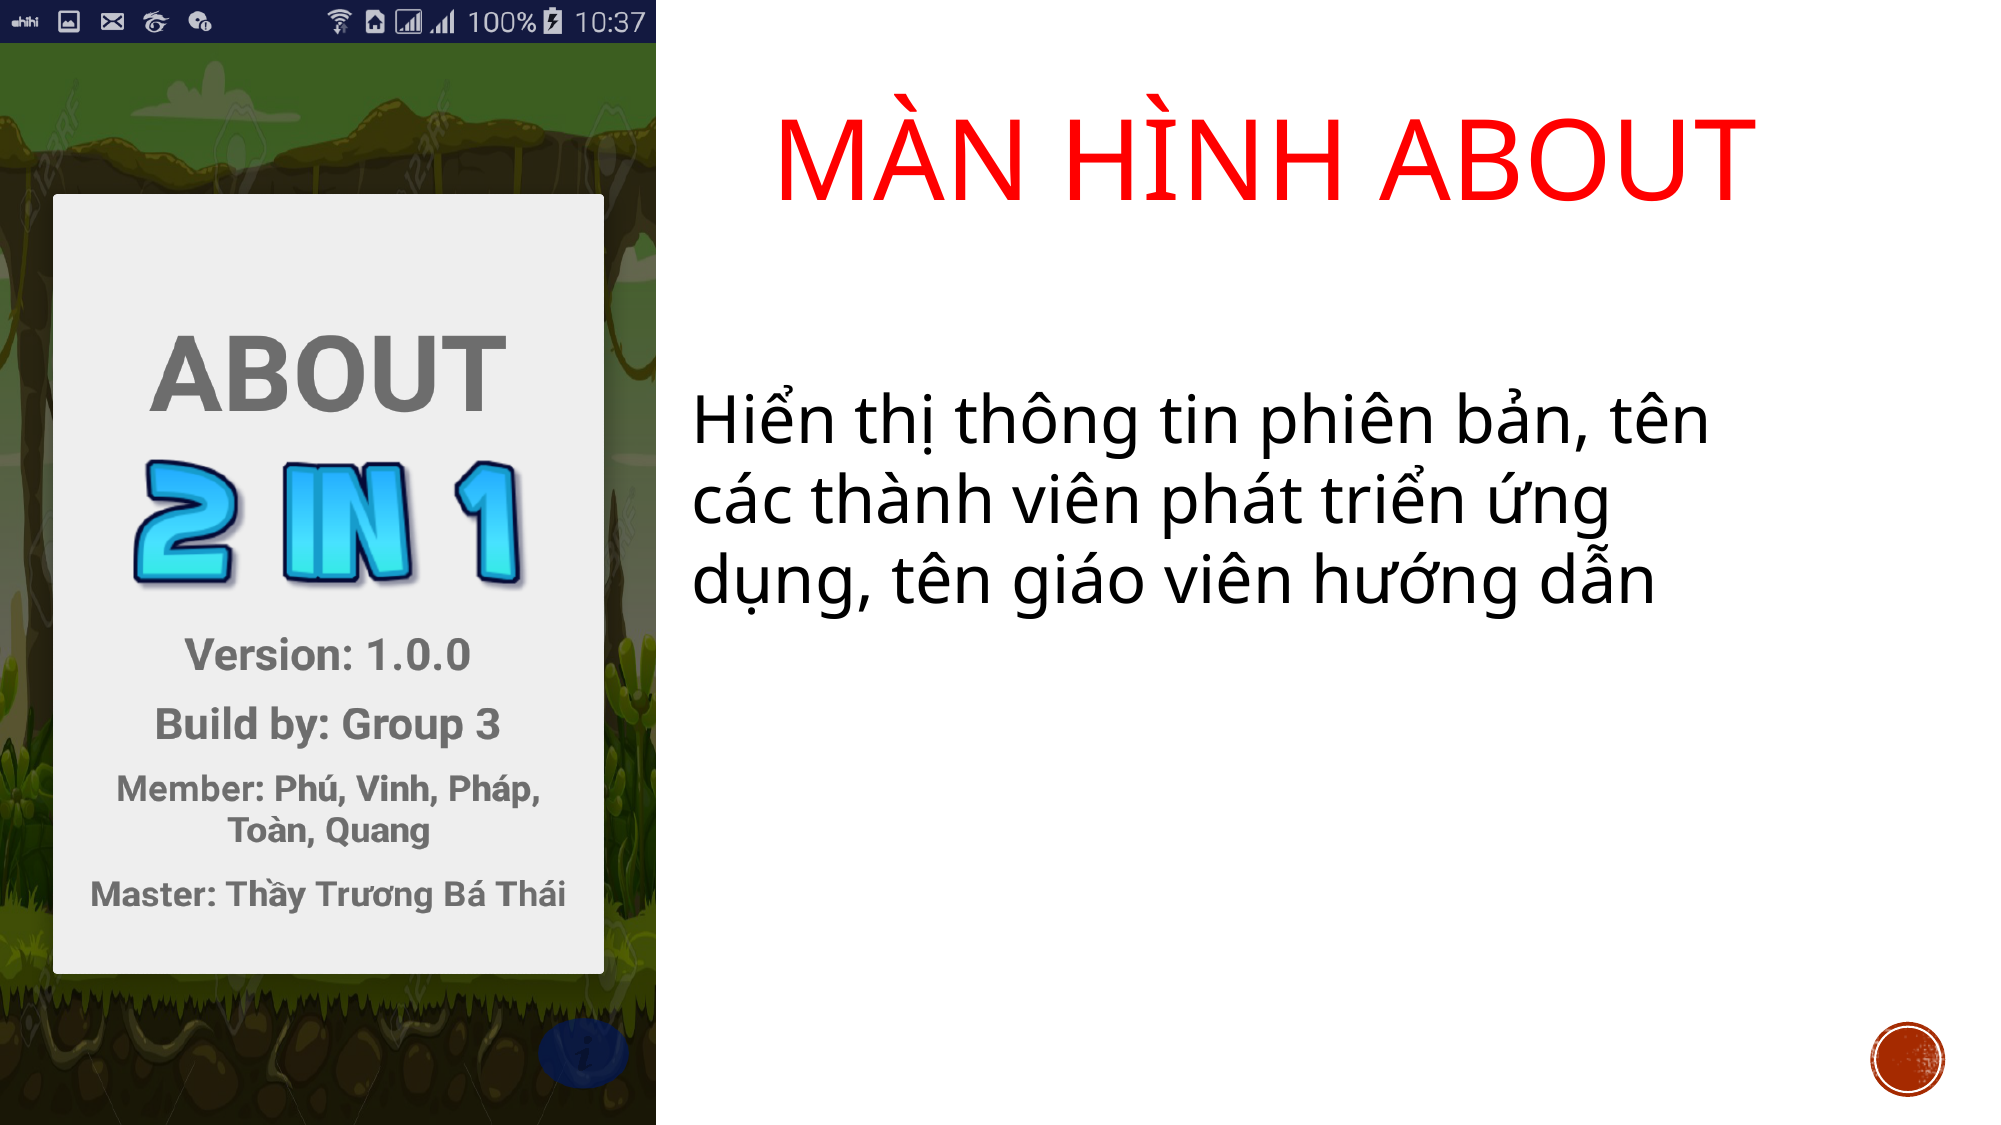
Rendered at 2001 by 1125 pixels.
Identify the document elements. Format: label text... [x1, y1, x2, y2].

text_box Hiển thị thông tin phiên bản, tên các thành viên phát triển ứng dụng, tên giáo viên hướng dẫn [676, 369, 1813, 625]
picture [0, 0, 656, 1125]
title Màn hình About [756, 73, 1878, 255]
